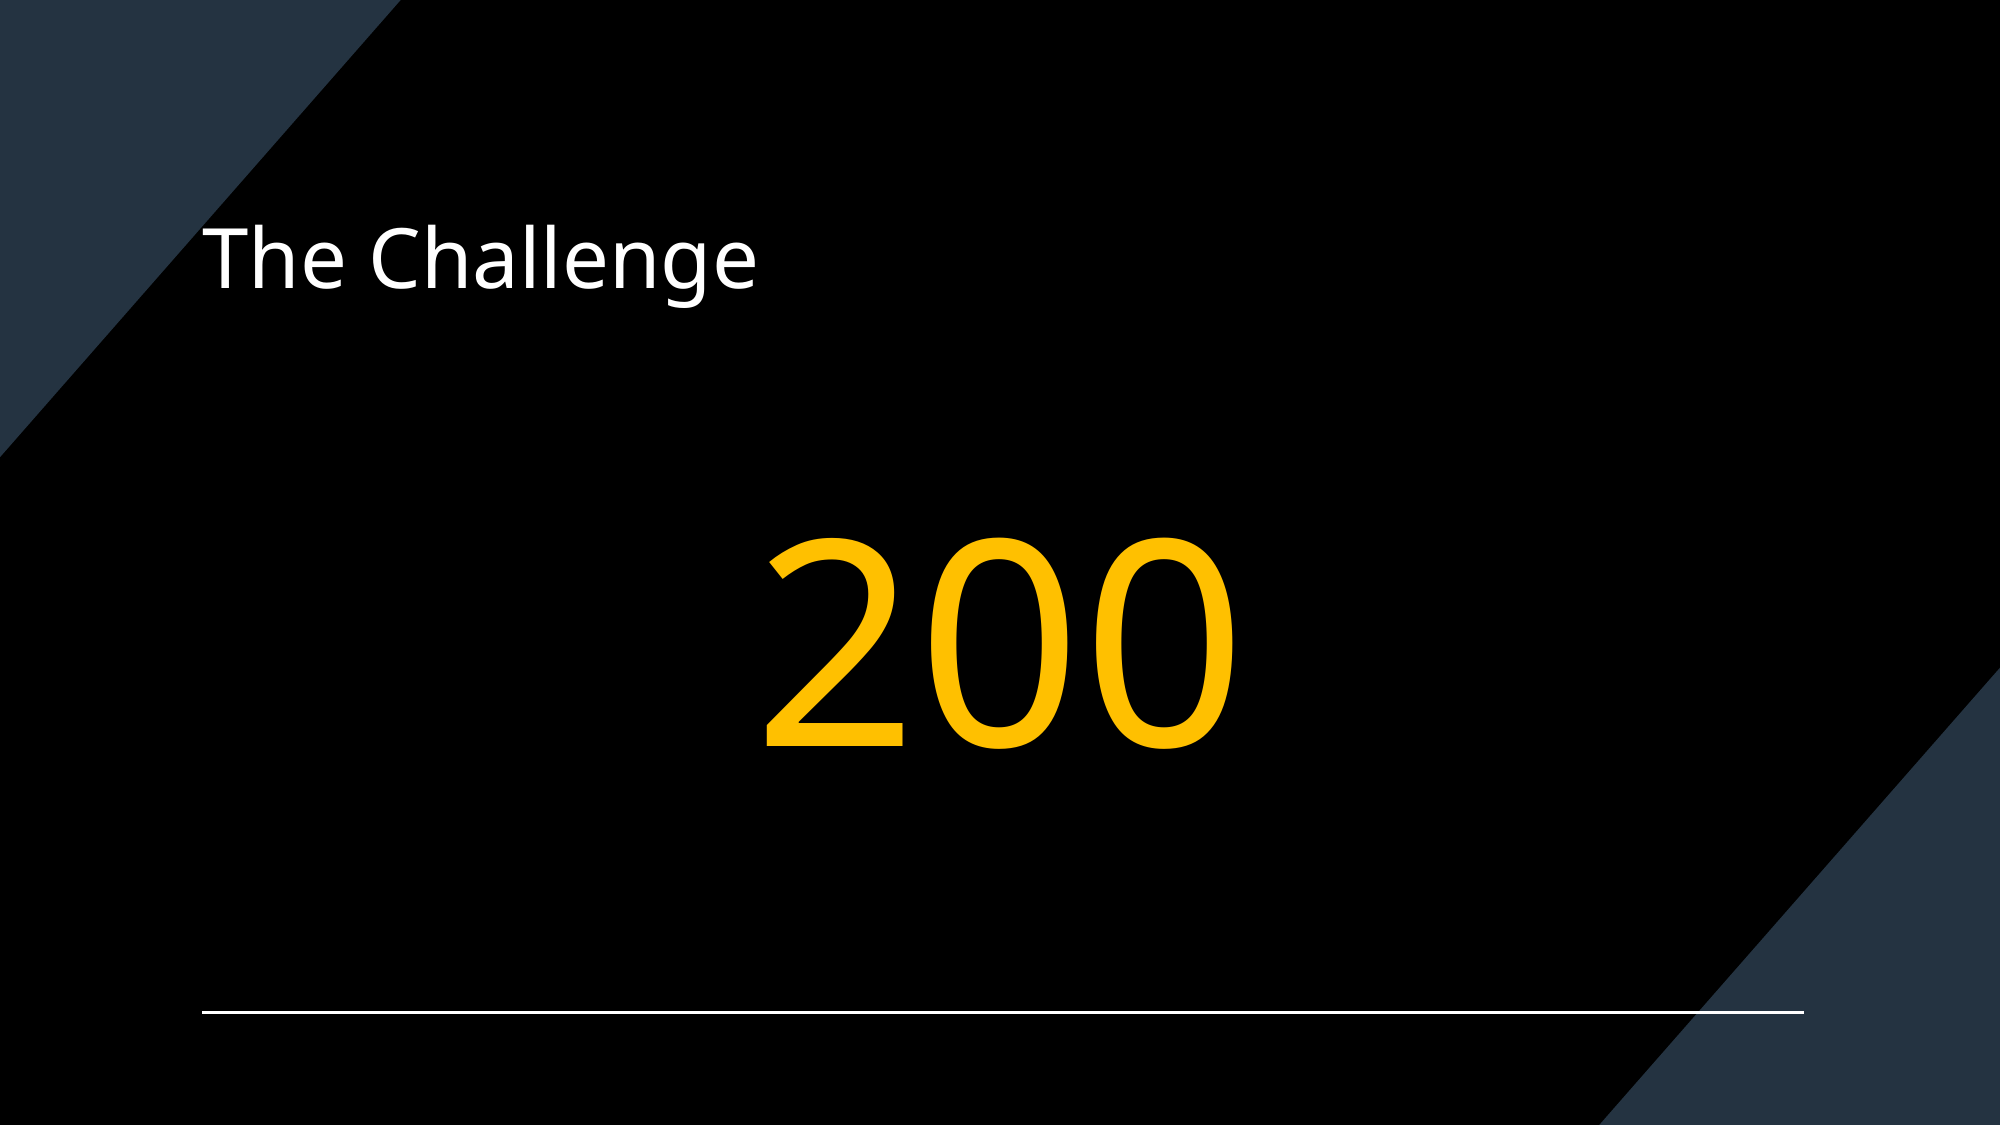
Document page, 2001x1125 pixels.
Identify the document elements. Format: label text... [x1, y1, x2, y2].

list 200 [187, 382, 1813, 968]
title The Challenge [187, 143, 1813, 367]
